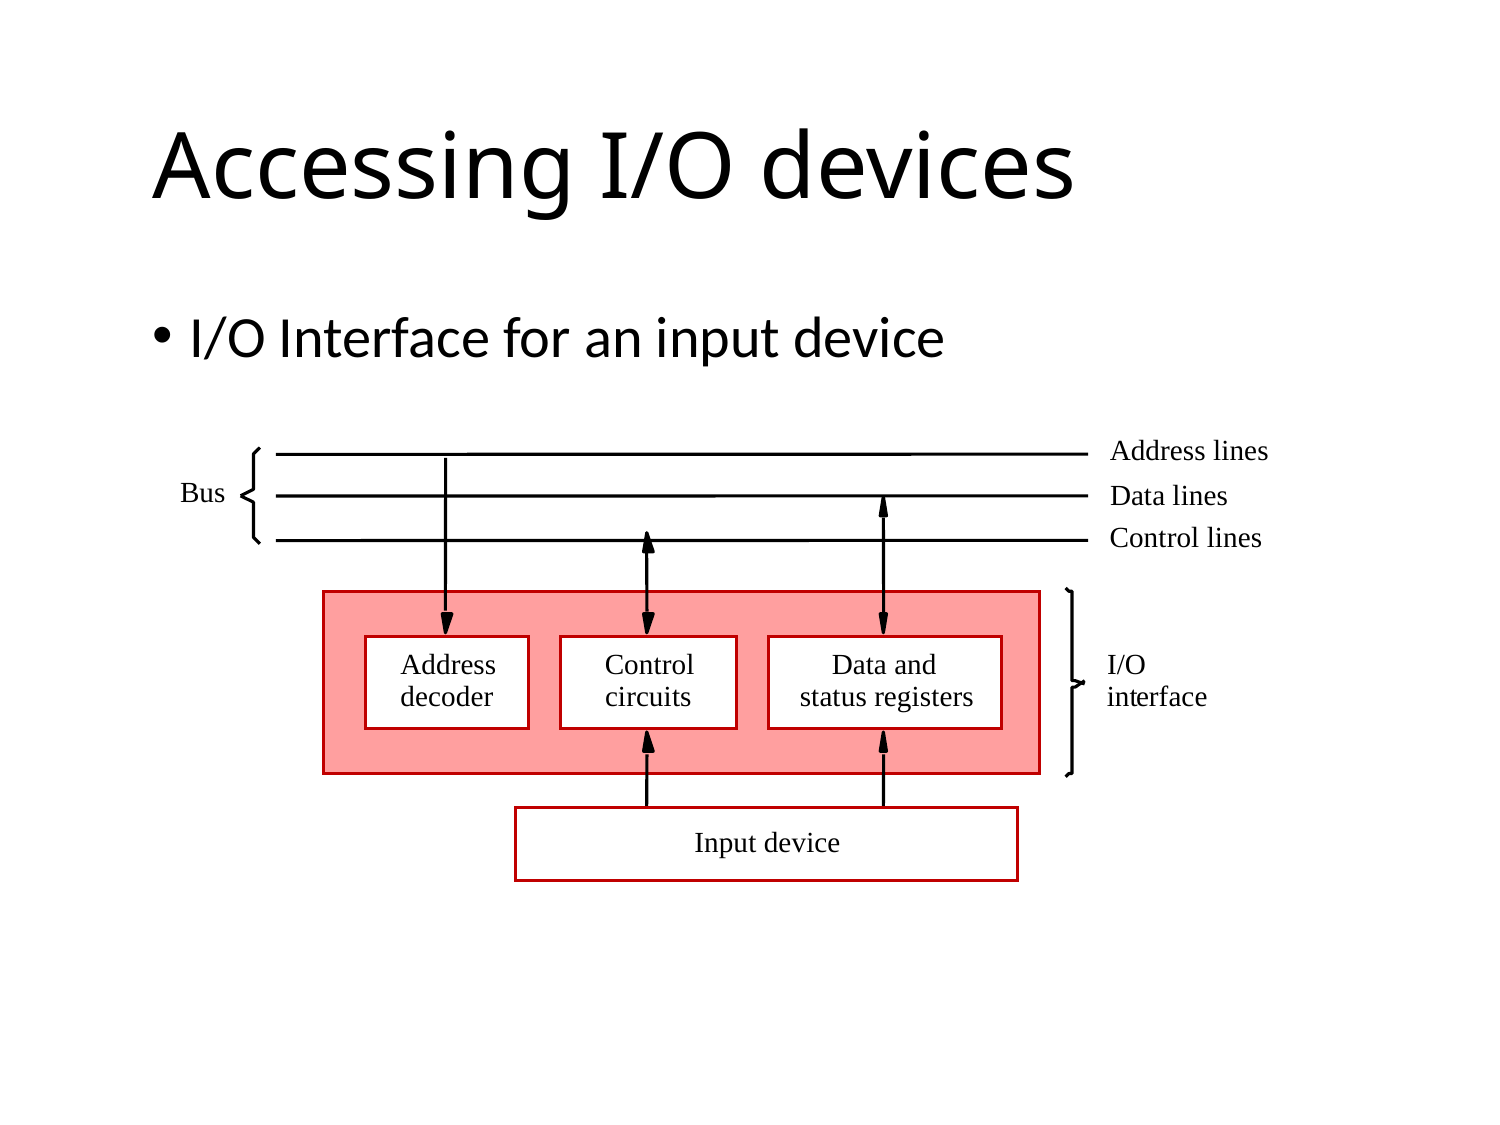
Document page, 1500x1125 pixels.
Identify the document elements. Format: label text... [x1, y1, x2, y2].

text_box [180, 431, 1269, 881]
list I/O Interface for an input device [137, 299, 1500, 1014]
title Accessing I/O devices [137, 59, 1500, 278]
